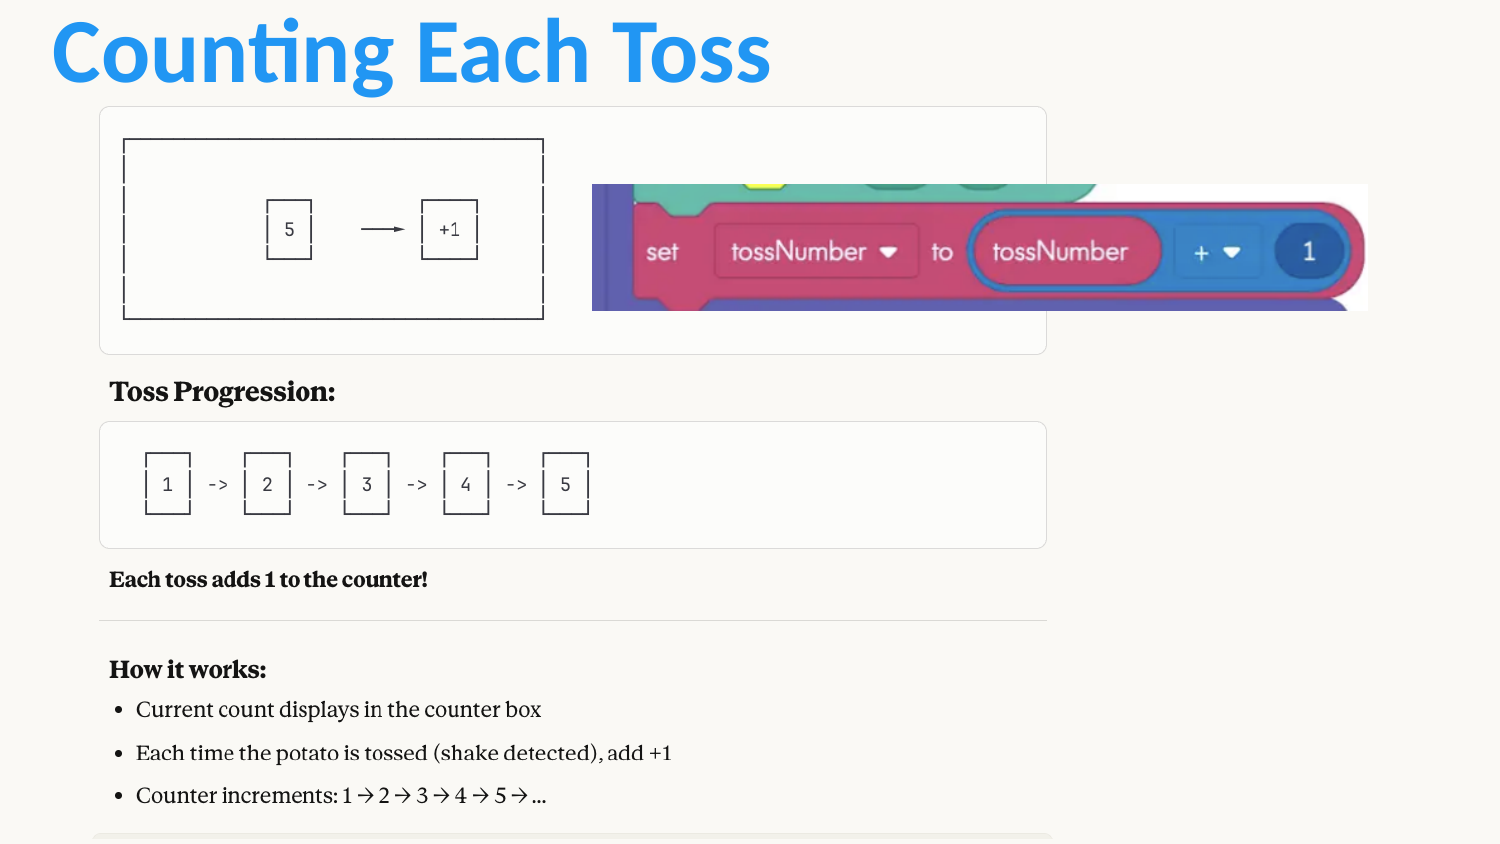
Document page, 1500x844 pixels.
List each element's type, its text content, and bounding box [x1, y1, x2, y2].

text_box Counting Each Toss [0, 0, 925, 109]
picture [73, 100, 1368, 839]
